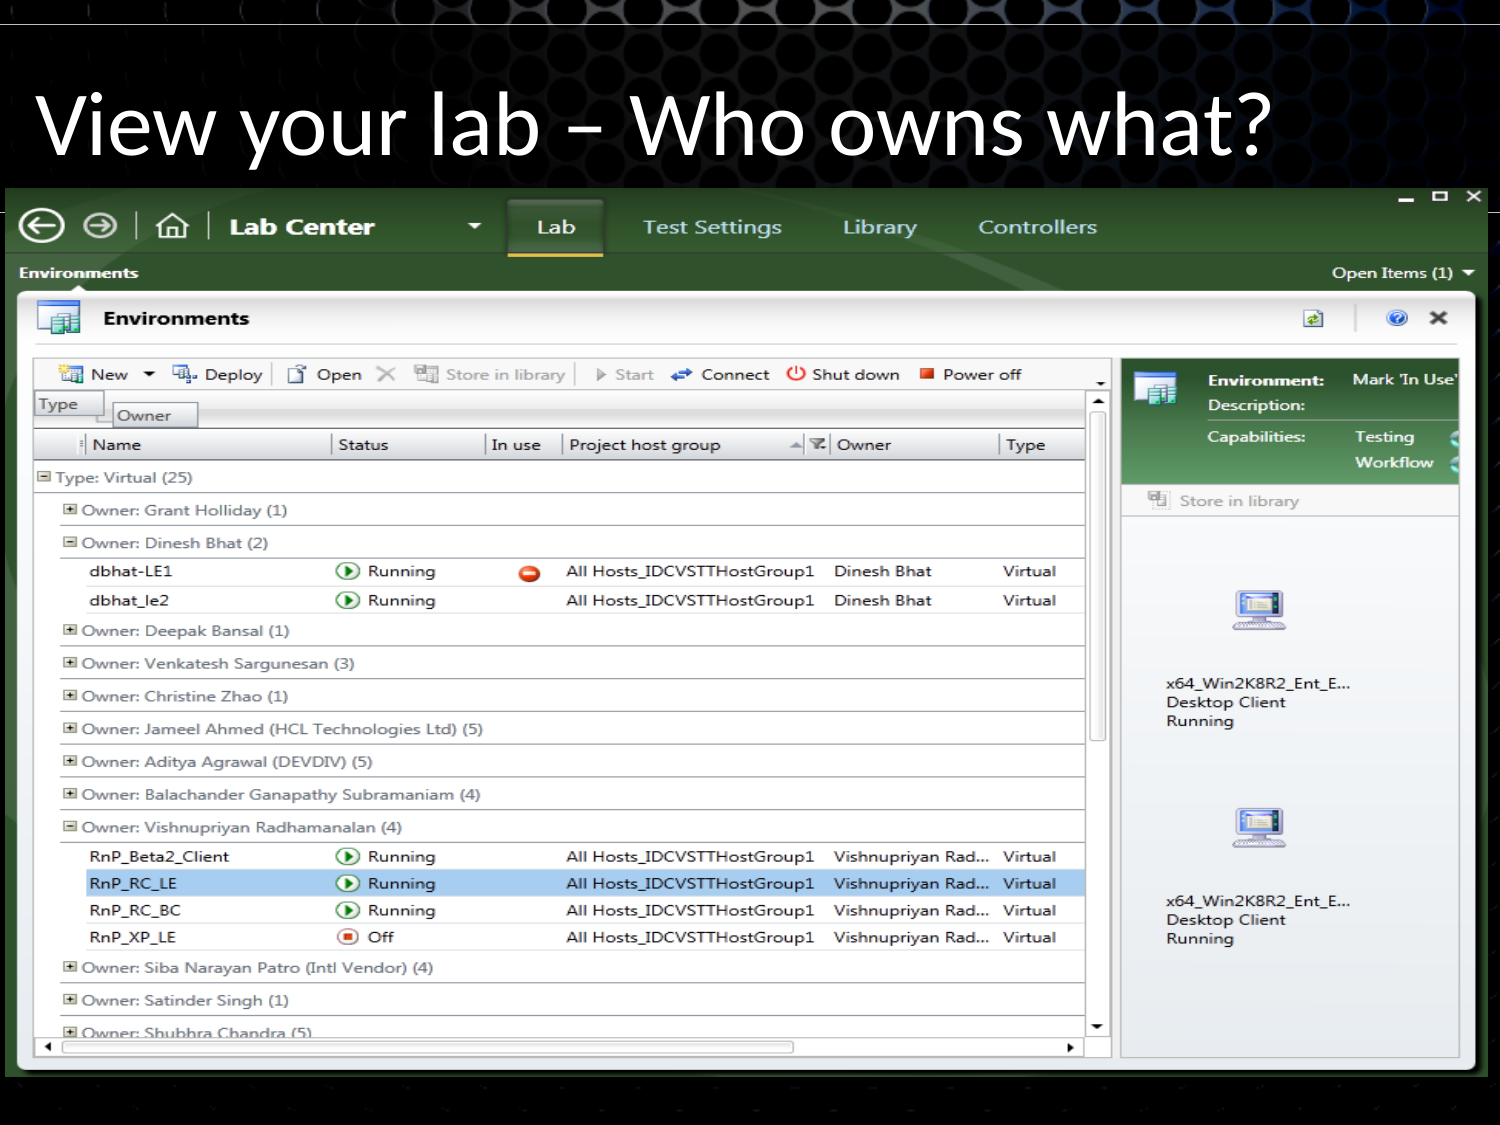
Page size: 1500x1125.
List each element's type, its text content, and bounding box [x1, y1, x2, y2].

picture [5, 188, 1488, 1077]
title View your lab – Who owns what? [0, 24, 1500, 213]
